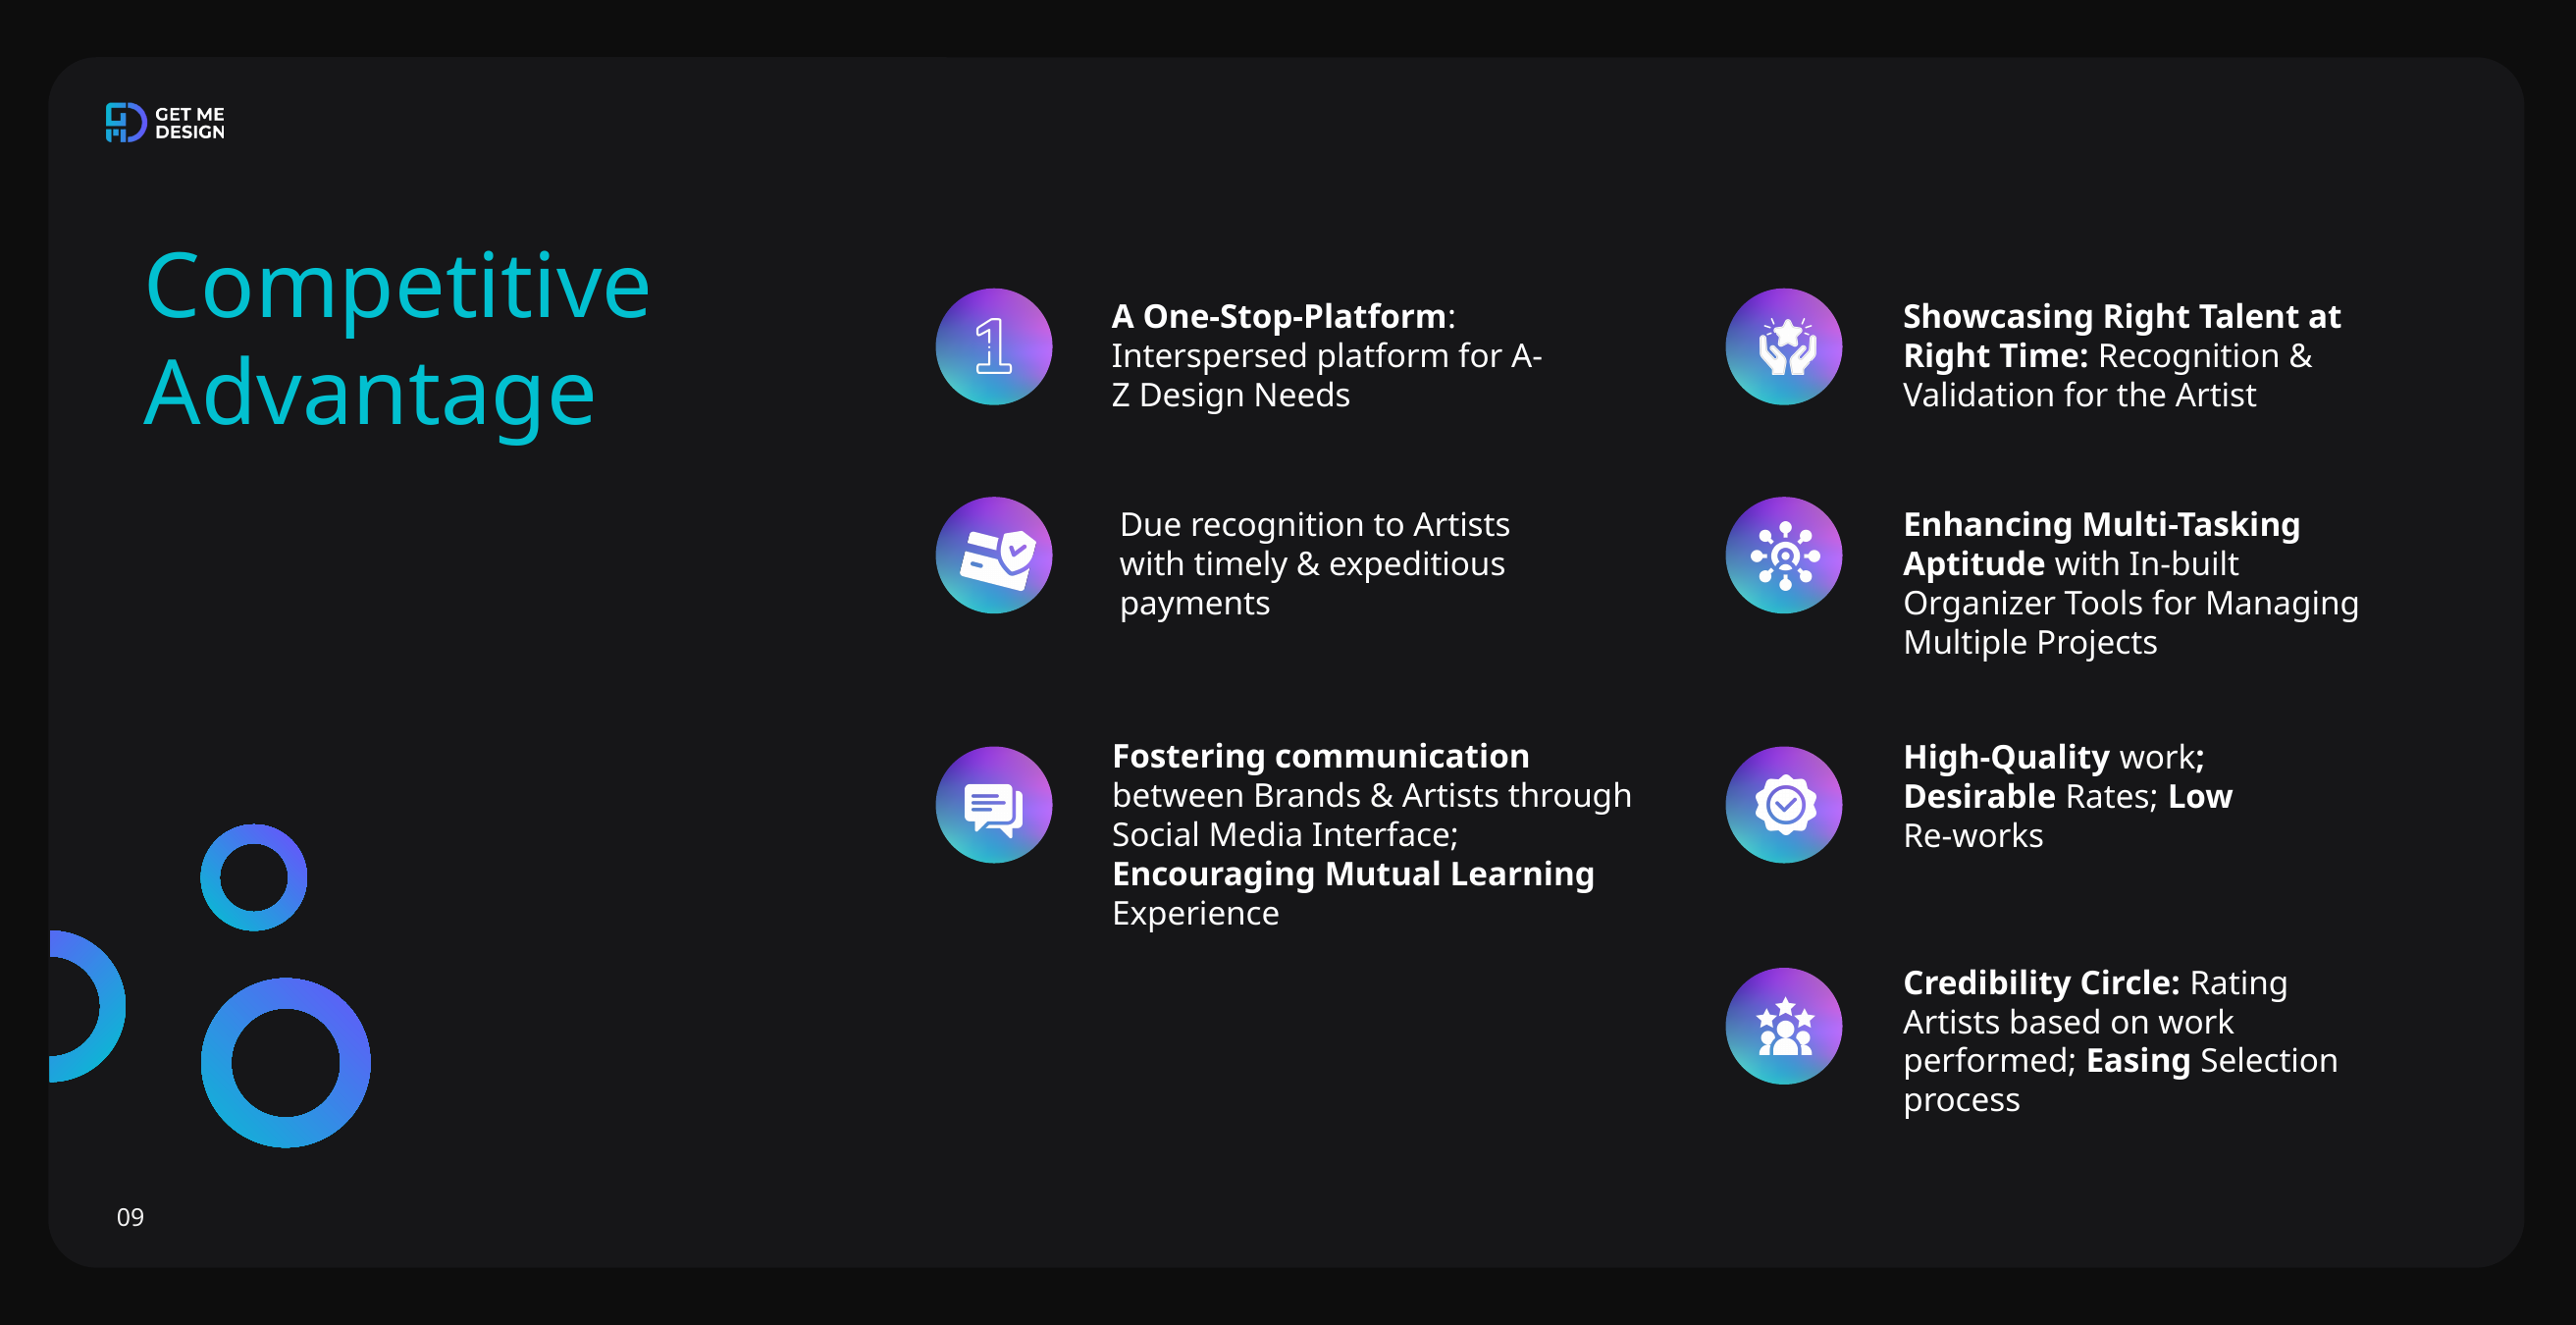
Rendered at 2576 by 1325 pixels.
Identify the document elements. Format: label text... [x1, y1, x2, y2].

picture [100, 102, 224, 142]
text_box Competitive Advantage [130, 219, 692, 450]
text_box 09 [102, 1194, 160, 1239]
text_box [935, 288, 2381, 1092]
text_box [0, 823, 371, 1148]
text_box [46, 55, 2527, 1270]
